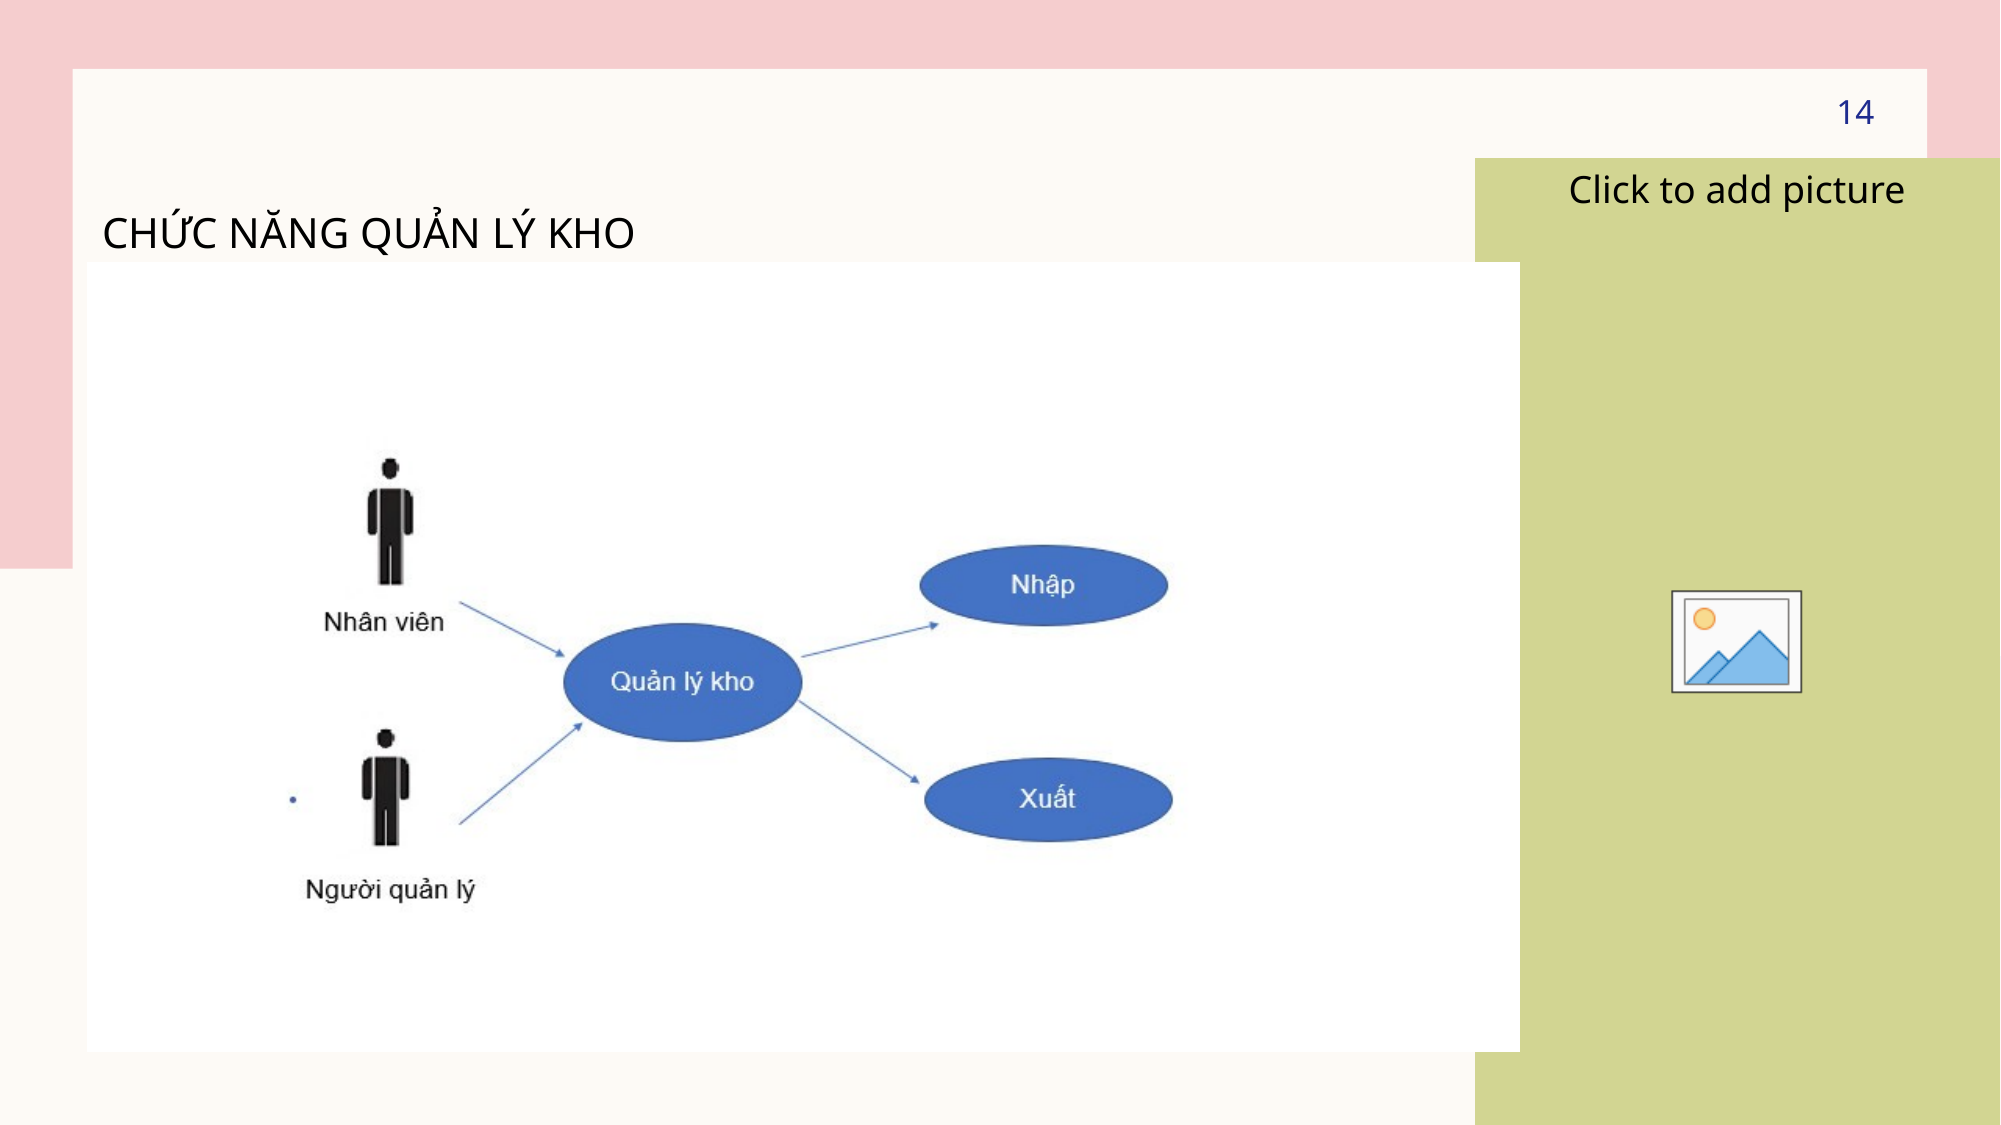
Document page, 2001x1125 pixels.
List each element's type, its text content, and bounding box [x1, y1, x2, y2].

picture [87, 158, 2000, 1125]
slide_number 14 [1699, 75, 1875, 153]
title Chức năng quản lý Kho [87, 77, 1340, 257]
